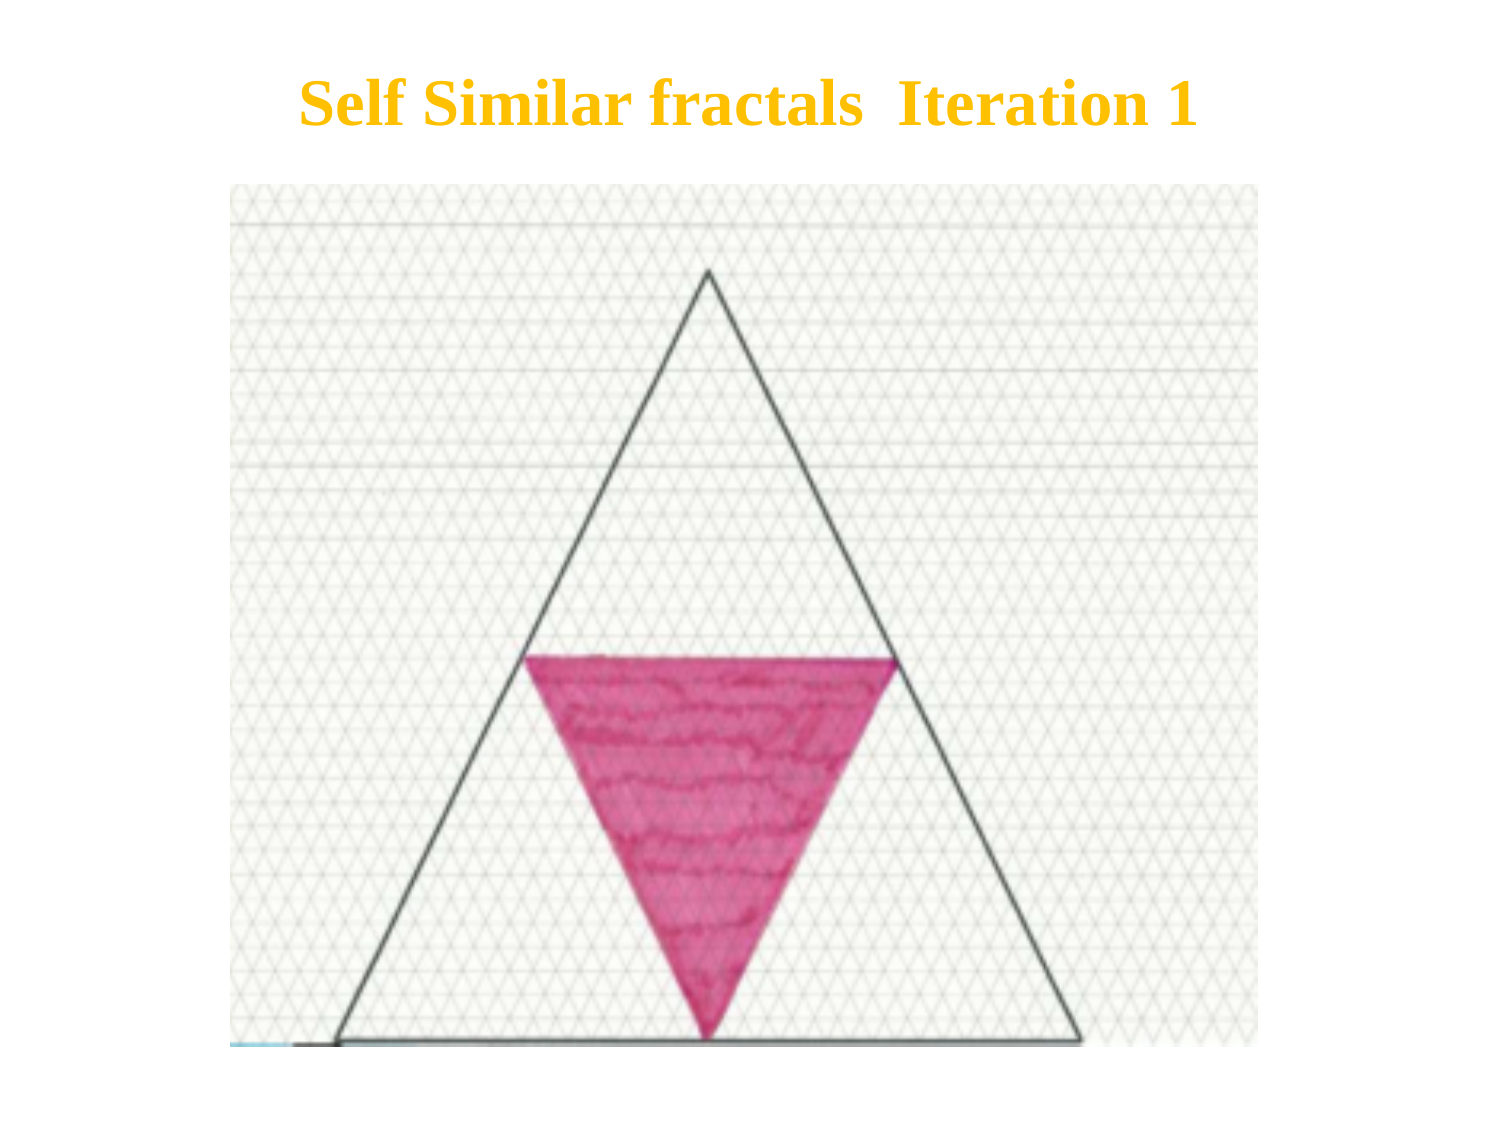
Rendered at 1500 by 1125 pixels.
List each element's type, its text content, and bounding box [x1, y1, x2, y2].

title Self Similar fractals Iteration 1 [75, 45, 1425, 233]
picture [229, 184, 1259, 1047]
